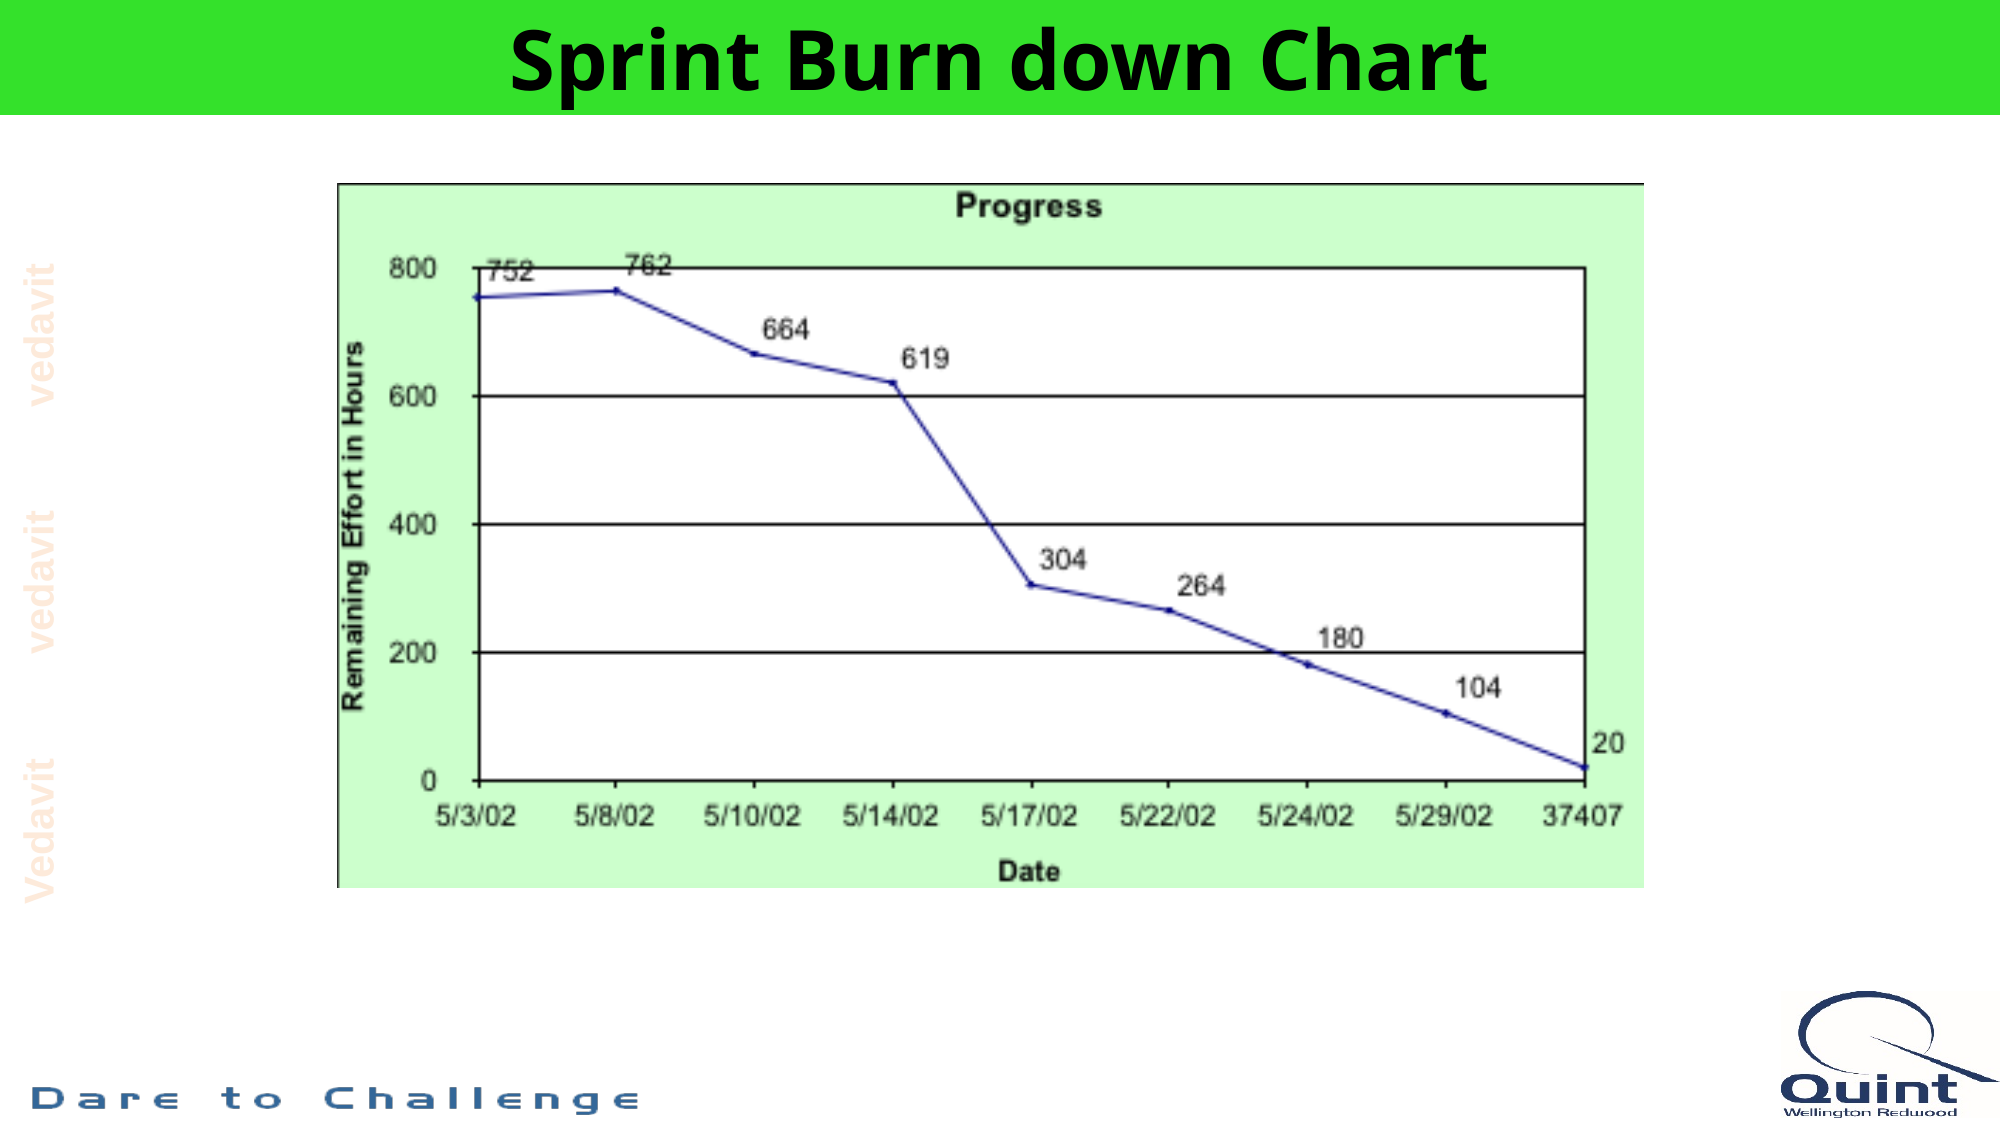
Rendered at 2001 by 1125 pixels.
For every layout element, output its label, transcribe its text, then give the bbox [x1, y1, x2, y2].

title Sprint Burn down Chart [0, 0, 2000, 115]
picture [337, 182, 1644, 888]
picture [1781, 991, 2000, 1118]
picture [0, 1071, 690, 1125]
